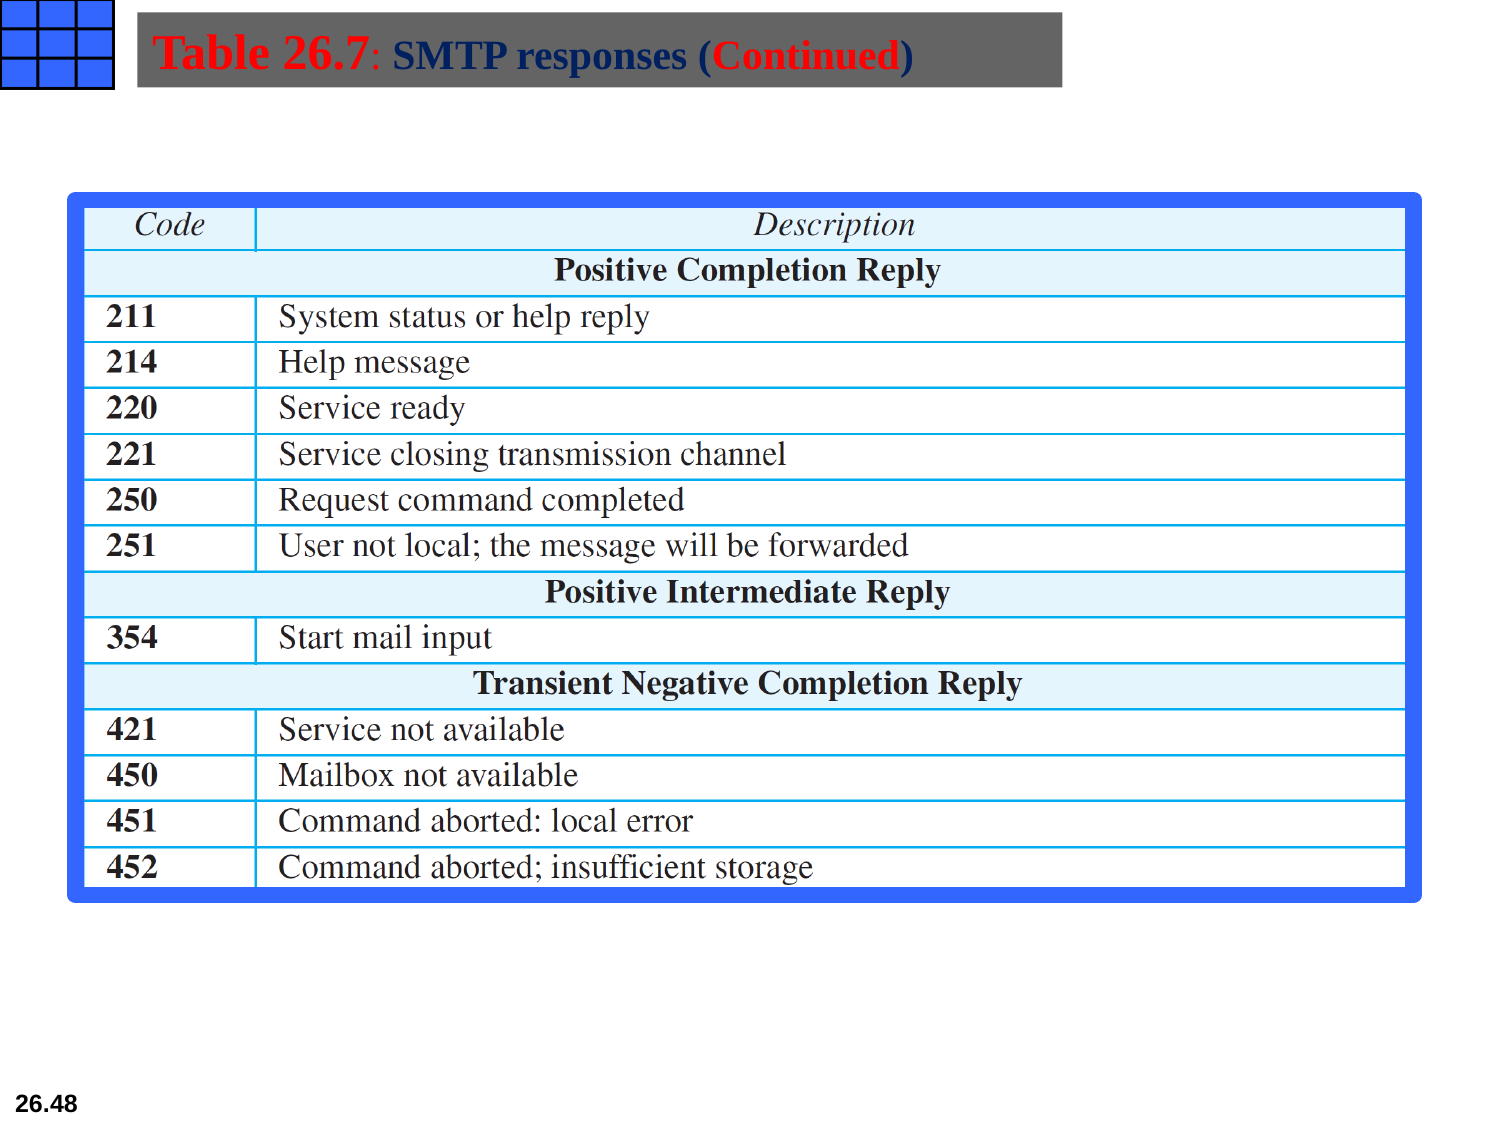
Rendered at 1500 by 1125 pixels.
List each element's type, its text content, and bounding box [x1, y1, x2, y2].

text_box 26.48 [0, 1049, 313, 1125]
picture [0, 0, 117, 92]
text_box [74, 199, 1436, 896]
text_box Table 26.7: SMTP responses (Continued) [137, 12, 1063, 88]
